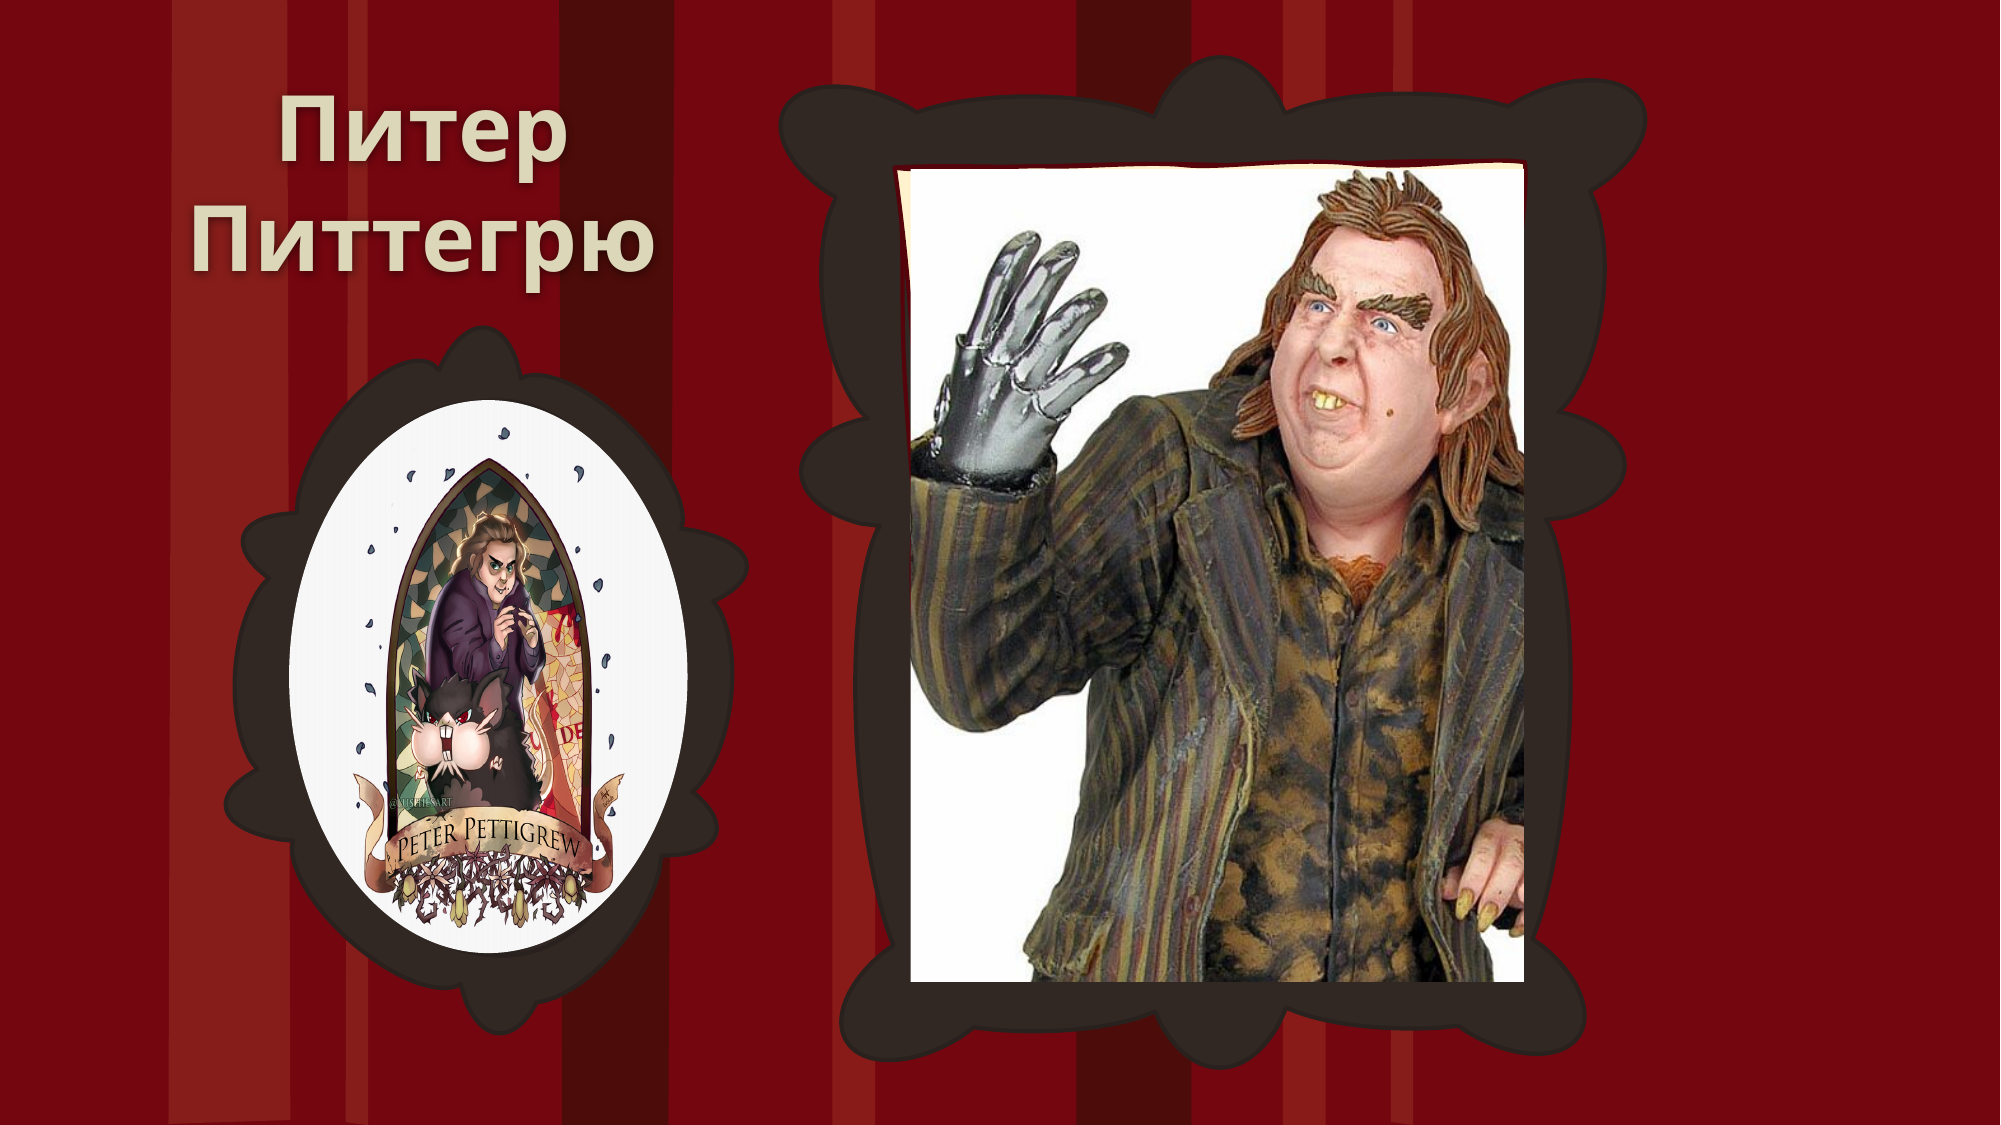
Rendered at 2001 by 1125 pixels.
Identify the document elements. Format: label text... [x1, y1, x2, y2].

picture [288, 399, 688, 954]
text_box Питер Питтегрю [62, 50, 783, 349]
picture [910, 164, 1525, 983]
